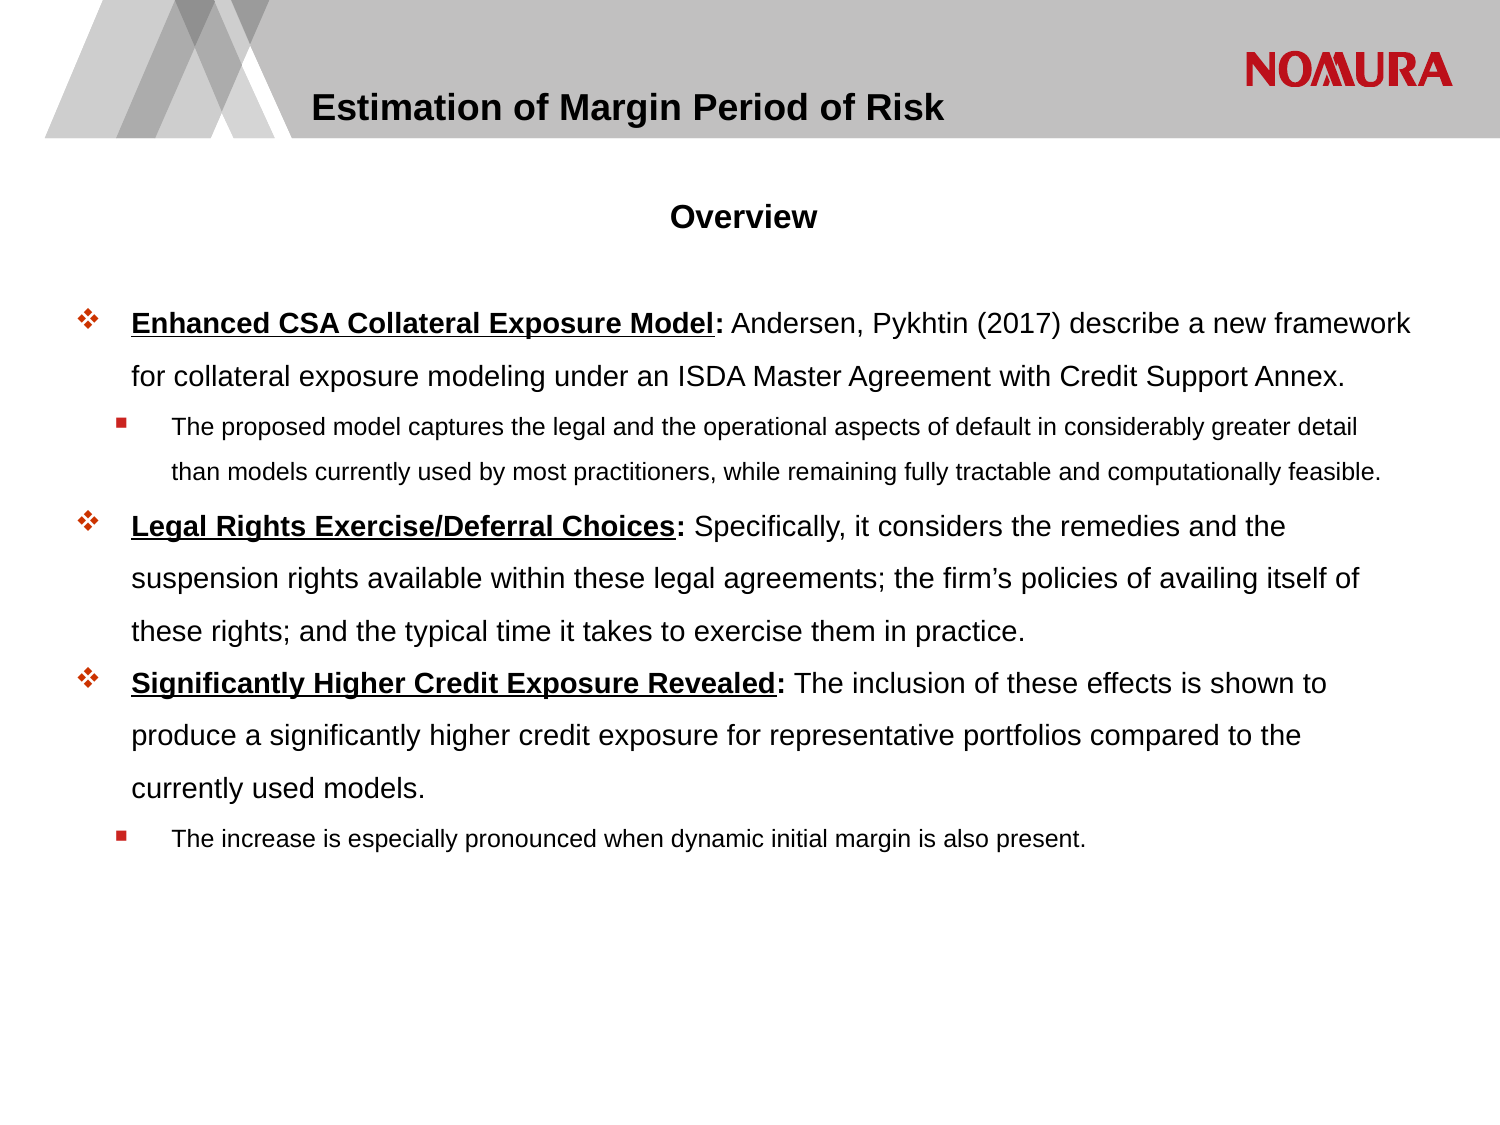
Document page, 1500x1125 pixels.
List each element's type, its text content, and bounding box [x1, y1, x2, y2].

title Estimation of Margin Period of Risk [311, 9, 1223, 128]
list Overview Enhanced CSA Collateral Exposure Model: Andersen, Pykhtin (2017) describe a new framework for collateral exposure modeling under an ISDA Master Agreement with Credit Support Annex. The proposed model captures the legal and the operational aspects of default in considerably greater detail than models currently used by most practitioners, while remaining fully tractable and computationally feasible. Legal Rights Exercise/Deferral Choices: Specifically, it considers the remedies and the suspension rights available within these legal agreements; the firm’s policies of availing itself of these rights; and the typical time it takes to exercise them in practice. Significantly Higher Credit Exposure Revealed: The inclusion of these effects is shown to produce a significantly higher credit exposure for representative portfolios compared to the currently used models. The increase is especially pronounced when dynamic initial margin is also present. [75, 174, 1413, 1088]
